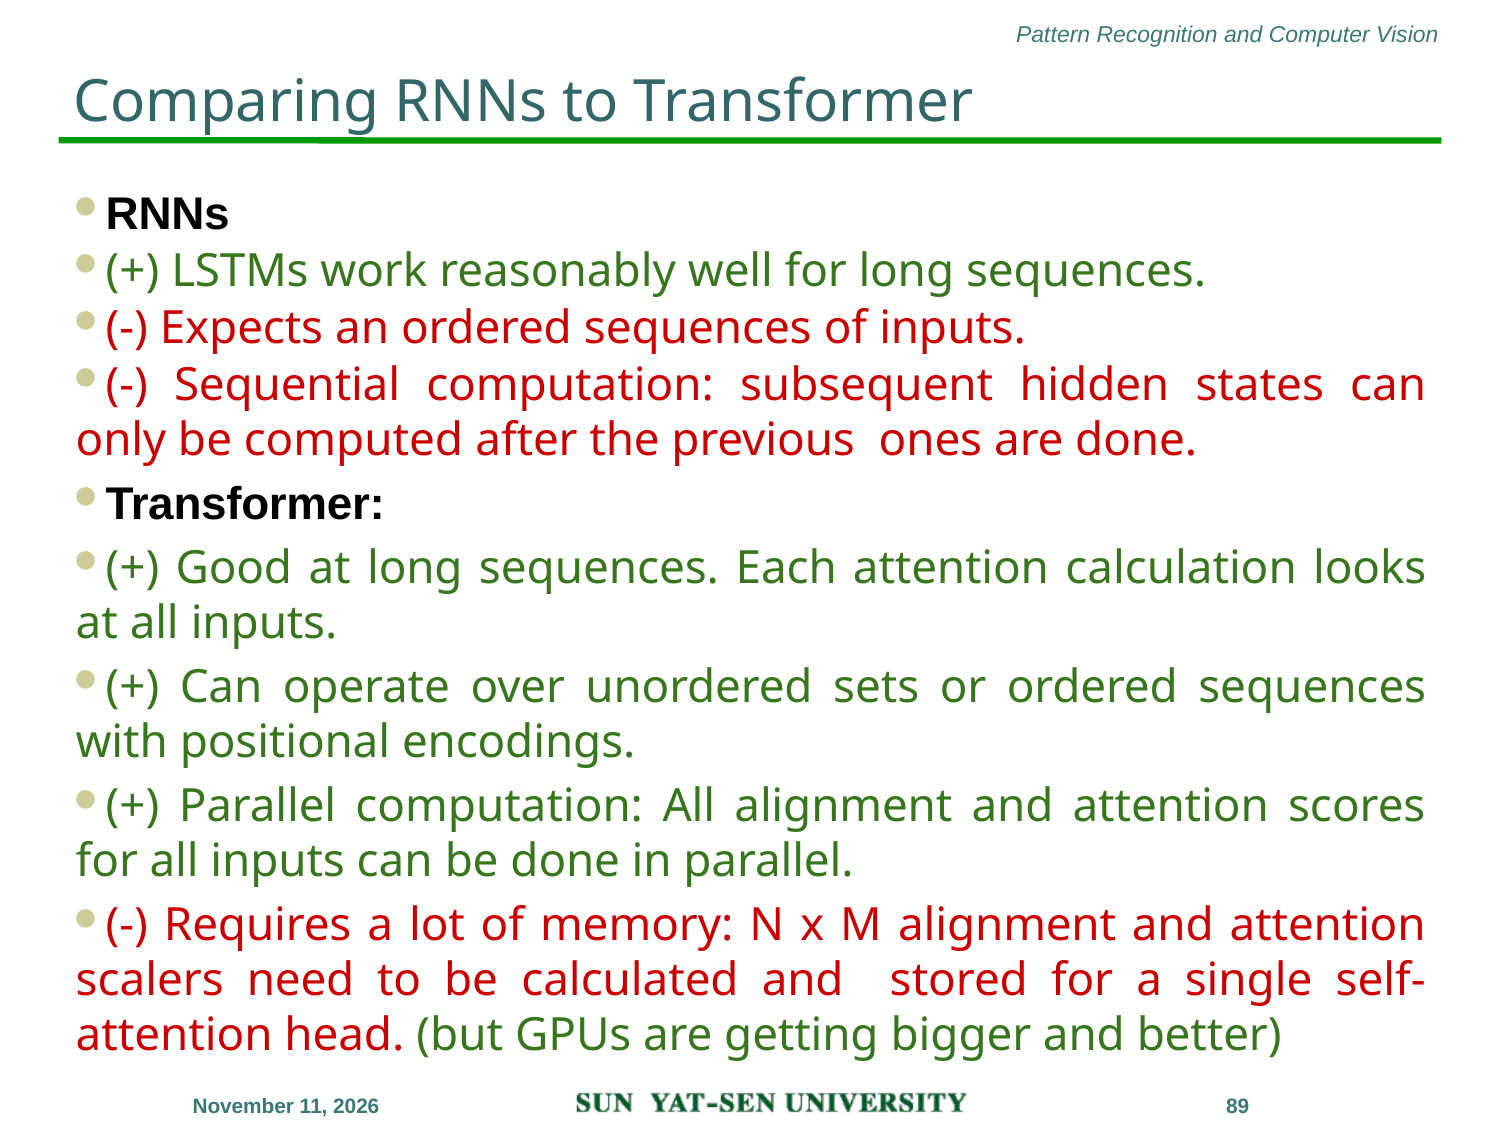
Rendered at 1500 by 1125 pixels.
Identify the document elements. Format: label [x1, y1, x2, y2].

list [58, 175, 1442, 1067]
picture [566, 1079, 973, 1125]
title [58, 35, 1442, 141]
